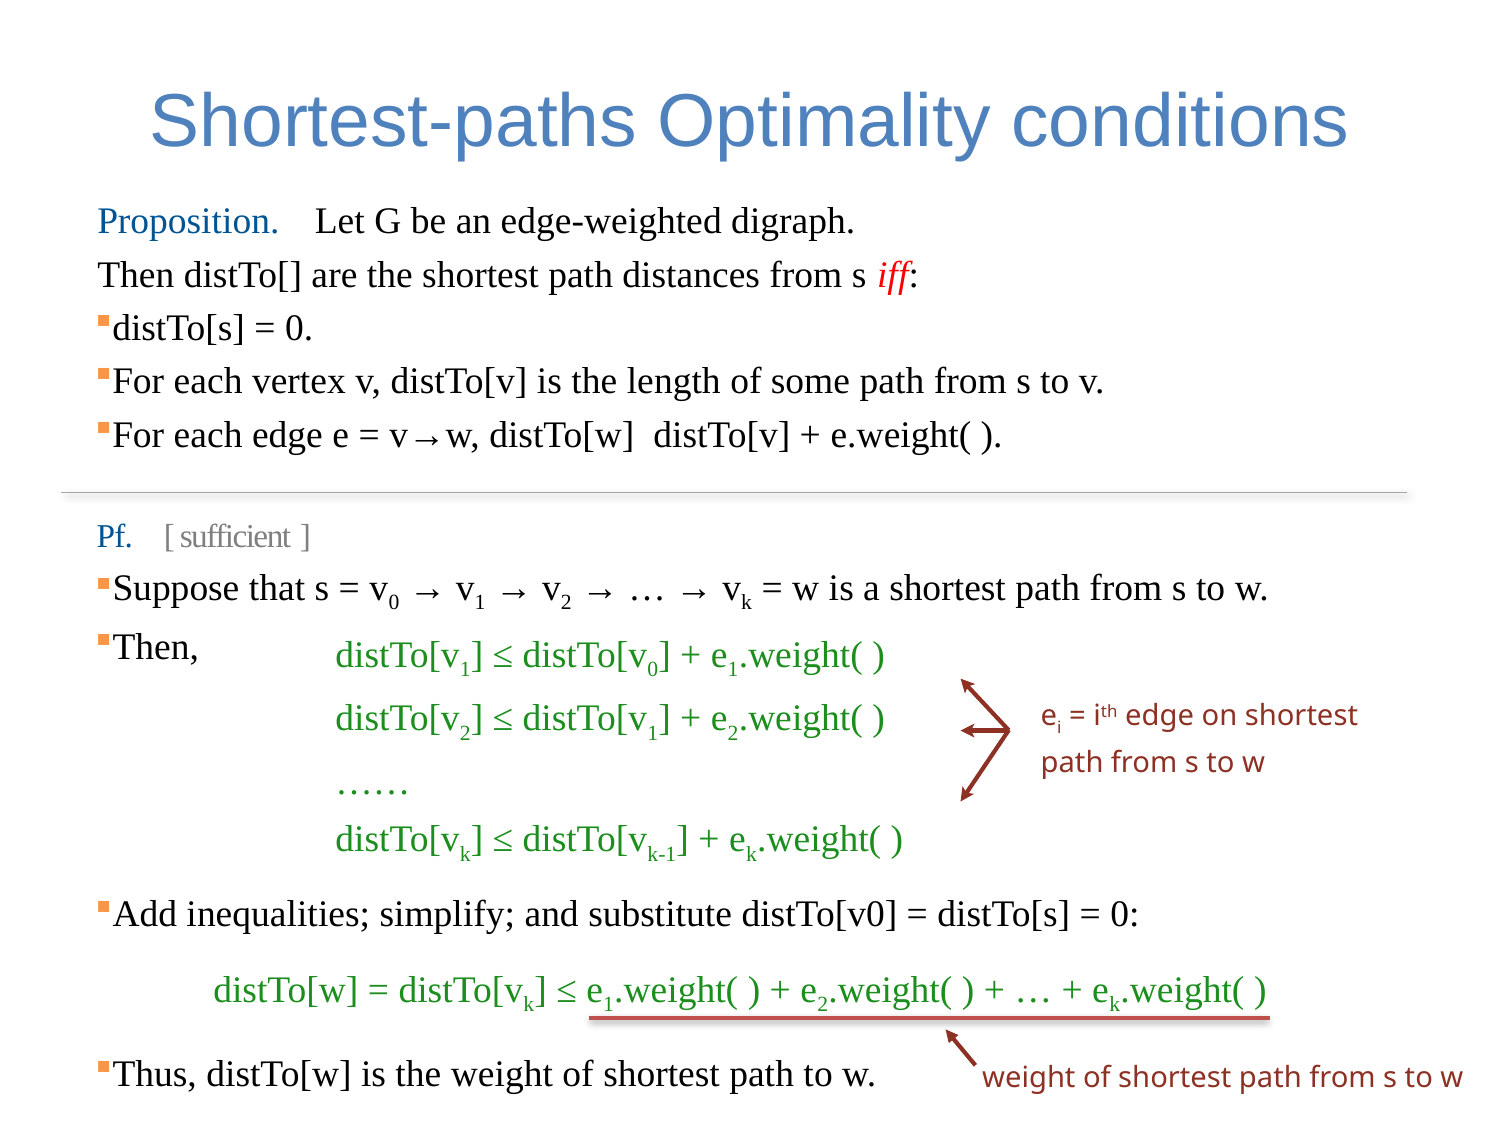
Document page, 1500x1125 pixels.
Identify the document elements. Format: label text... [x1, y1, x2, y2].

text_box [960, 786, 975, 802]
title Shortest-paths Optimality conditions [75, 23, 1425, 211]
text_box [960, 678, 976, 694]
text_box ei = ith edge on shortest path from s to w [1039, 687, 1381, 778]
text_box distTo[v1] ≤ distTo[v0] + e1.weight( ) distTo[v2] ≤ distTo[v1] + e2.weight( ) …… distTo[vk] ≤ distTo[vk-1] + ek.weight( ) [320, 622, 919, 873]
text_box [960, 723, 975, 738]
text_box [945, 1029, 976, 1066]
text_box weight of shortest path from s to w [967, 1050, 1479, 1101]
text_box distTo[w] = distTo[vk] ≤ e1.weight( ) + e2.weight( ) + … + ek.weight( ) [198, 957, 1311, 1024]
